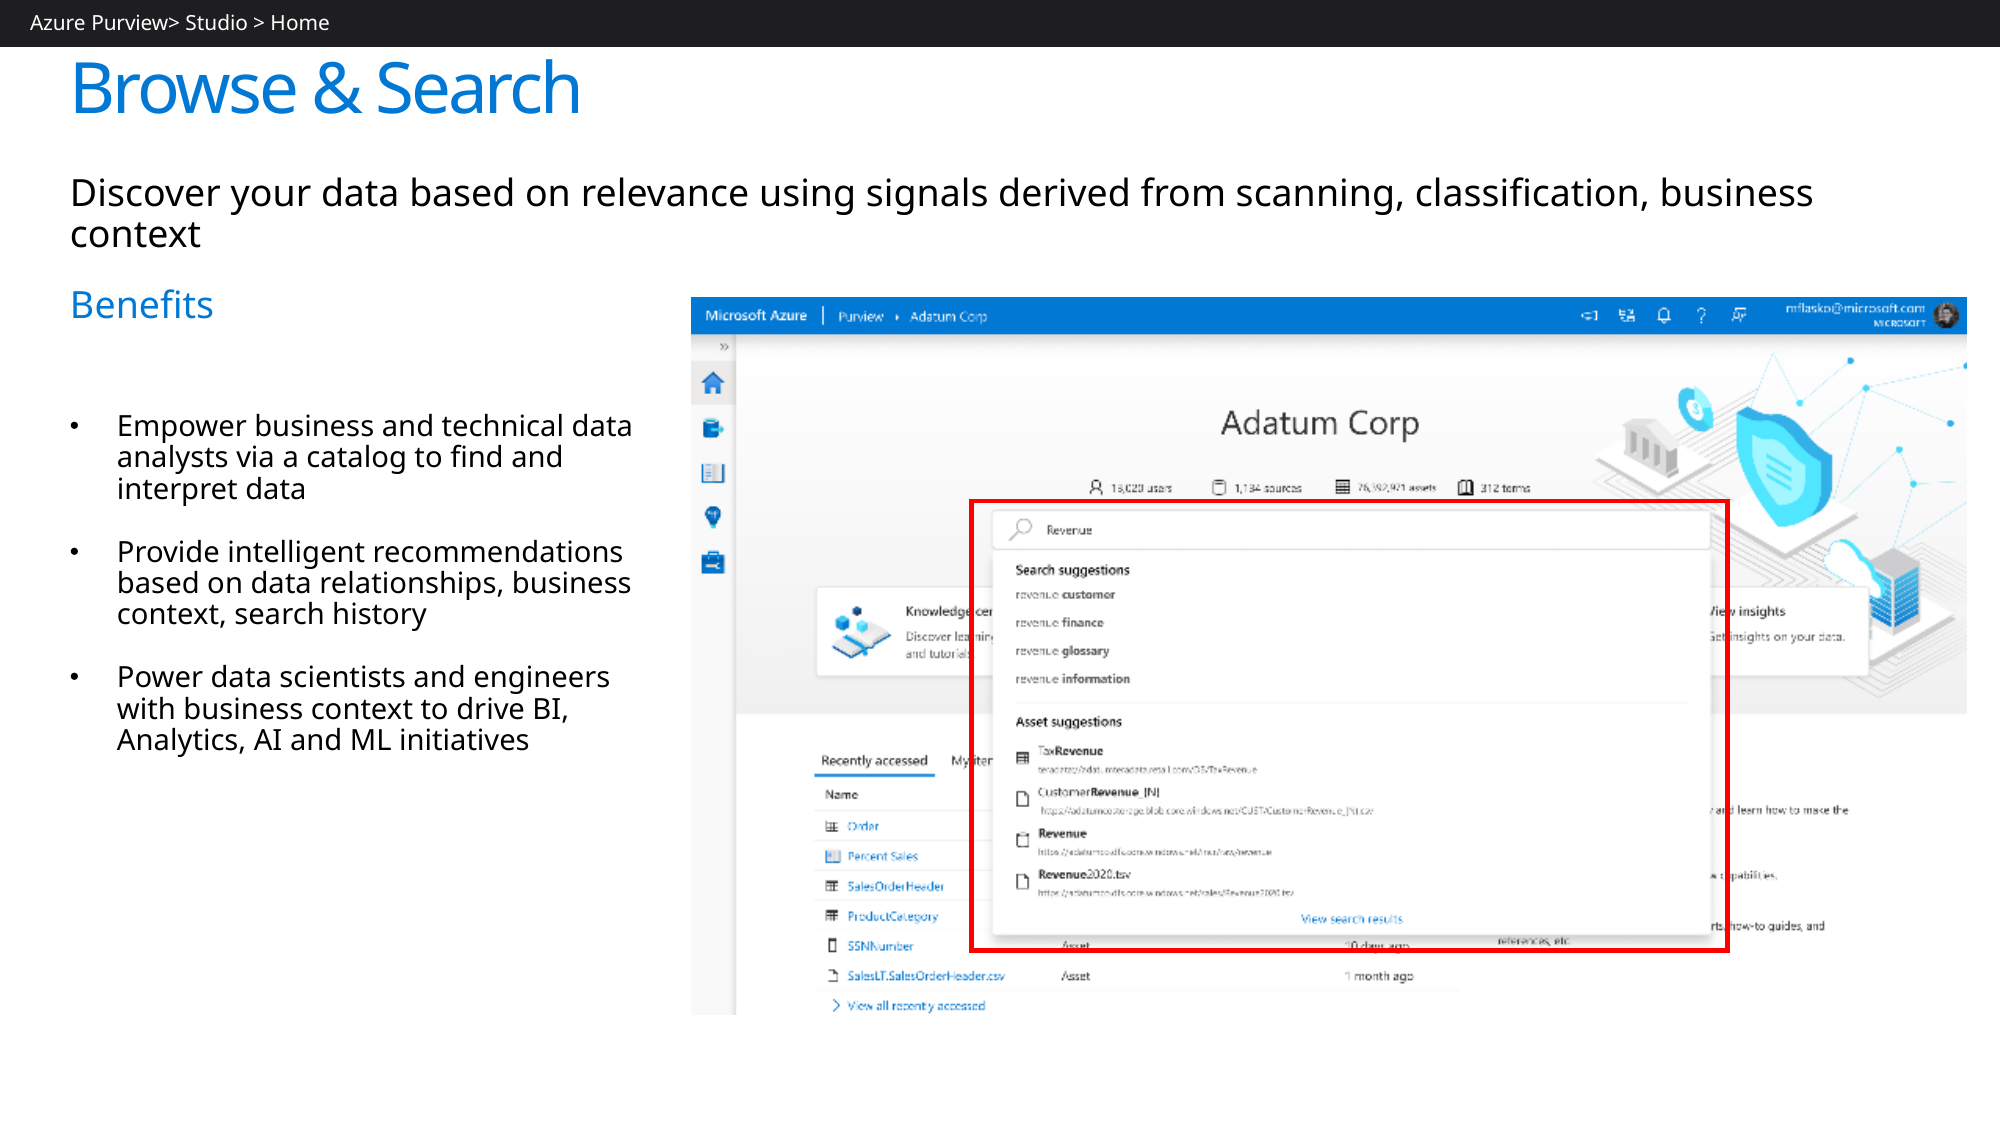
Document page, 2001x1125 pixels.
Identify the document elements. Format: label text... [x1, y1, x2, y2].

text_box Benefits Empower business and technical data analysts via a catalog to find and interpret data Provide intelligent recommendations based on data relationships, business context, search history Power data scientists and engineers with business context to drive BI, Analytics, AI and ML initiatives [69, 286, 641, 363]
text_box Azure Purview> Studio > Home [0, 0, 2000, 47]
text_box Discover your data based on relevance using signals derived from scanning, classification, business context [69, 174, 1904, 251]
text_box Browse & Search [69, 25, 982, 150]
picture [691, 297, 1967, 1015]
